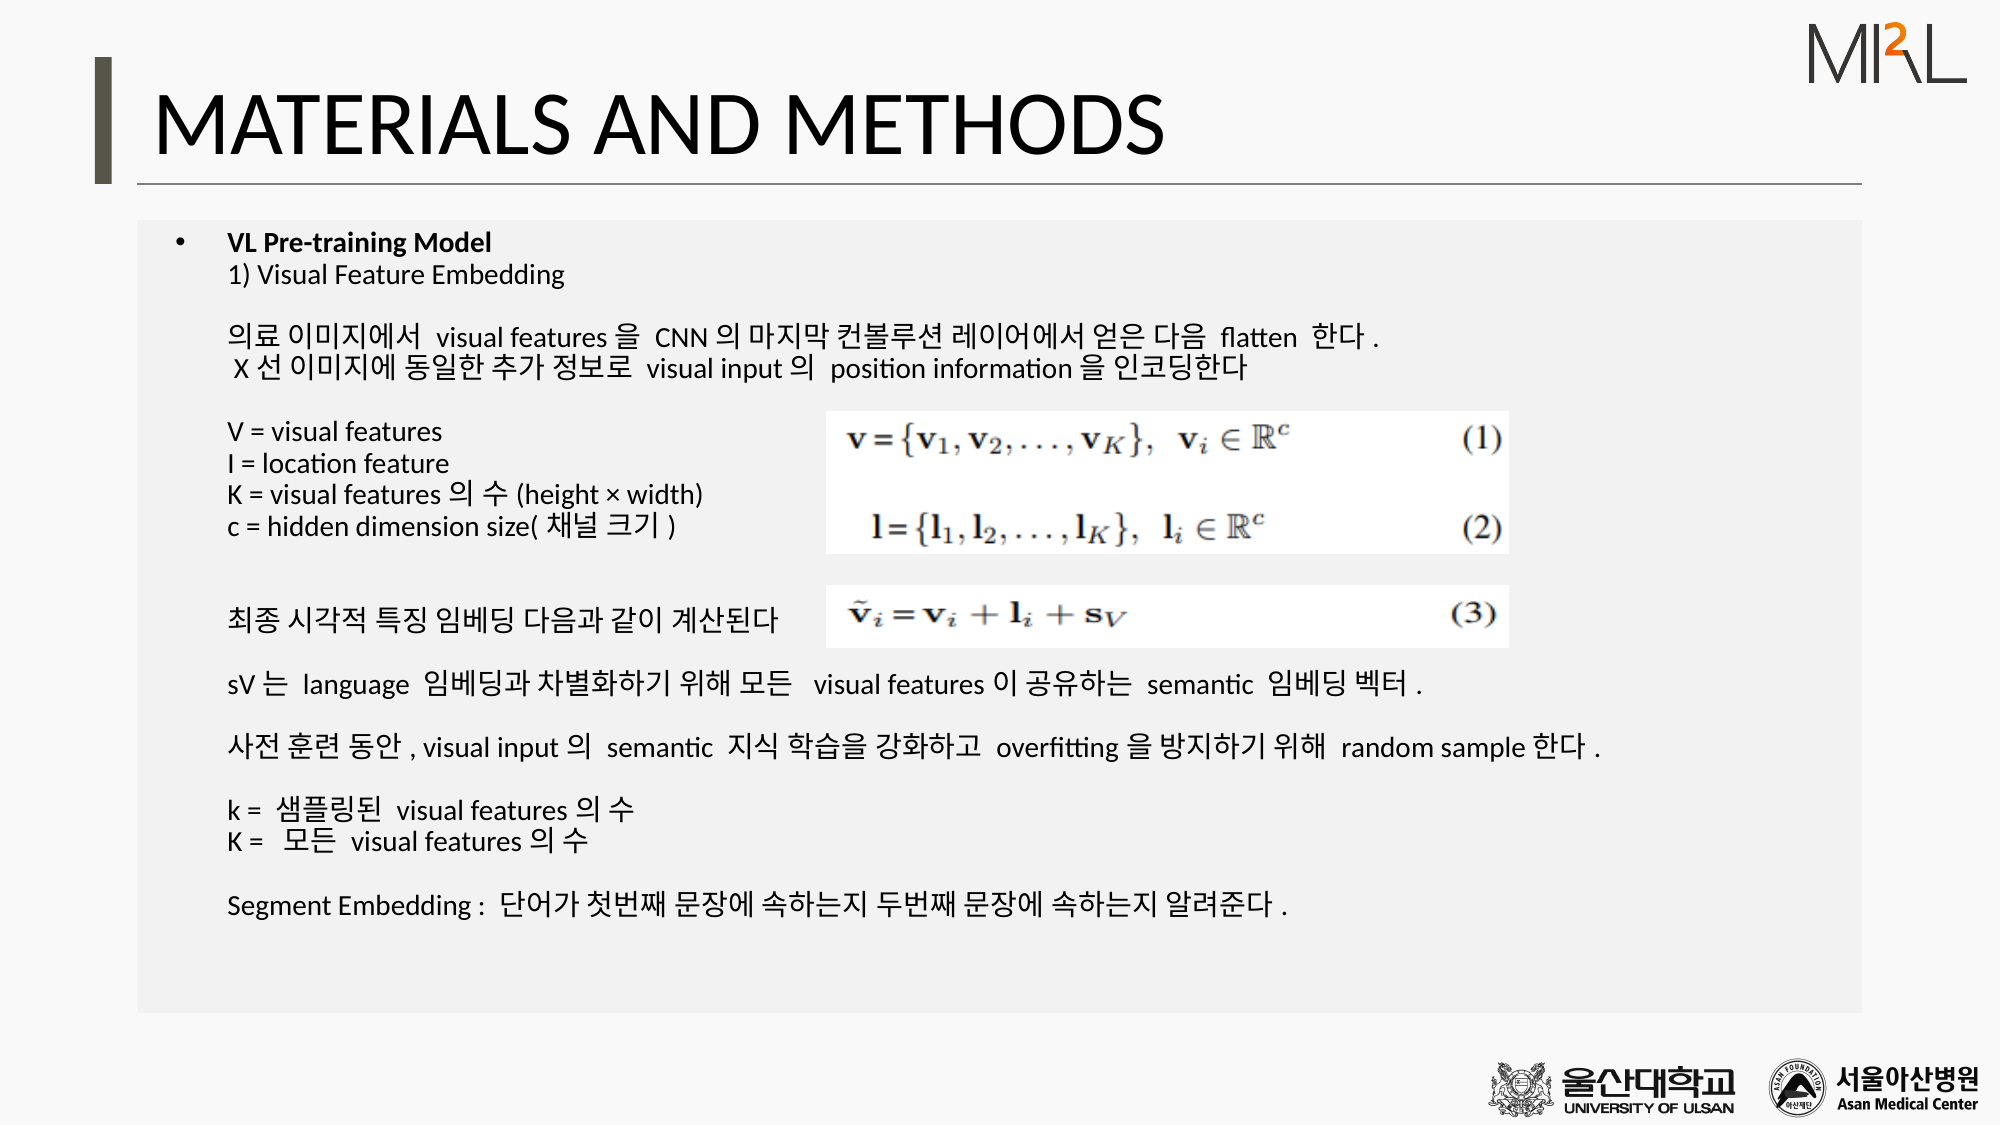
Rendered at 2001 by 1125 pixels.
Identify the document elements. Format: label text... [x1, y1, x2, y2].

picture [1764, 1056, 1987, 1119]
title MATERIALS AND METHODS [137, 0, 1863, 218]
picture [1863, 22, 1967, 83]
picture [1485, 1060, 1738, 1119]
picture [826, 411, 1510, 555]
list VL Pre-training Model 1) Visual Feature Embedding 의료 이미지에서 visual features을 CNN의 마지막 컨볼루션 레이어에서 얻은 다음 flatten 한다. X선 이미지에 동일한 추가 정보로 visual input의 position information을 인코딩한다 V = visual features I = location feature K = visual features의 수(height × width) c = hidden dimension size(채널 크기) 최종 시각적 특징 임베딩 다음과 같이 계산된다 sV는 language 임베딩과 차별화하기 위해 모든 visual features이 공유하는 semantic 임베딩 벡터. 사전 훈련 동안, visual input의 semantic 지식 학습을 강화하고 overfitting을 방지하기 위해 random sample한다. k = 샘플링된 visual features의 수 K = 모든 visual features의 수 Segment Embedding : 단어가 첫번째 문장에 속하는지 두번째 문장에 속하는지 알려준다. [137, 220, 1863, 1014]
picture [826, 585, 1510, 648]
